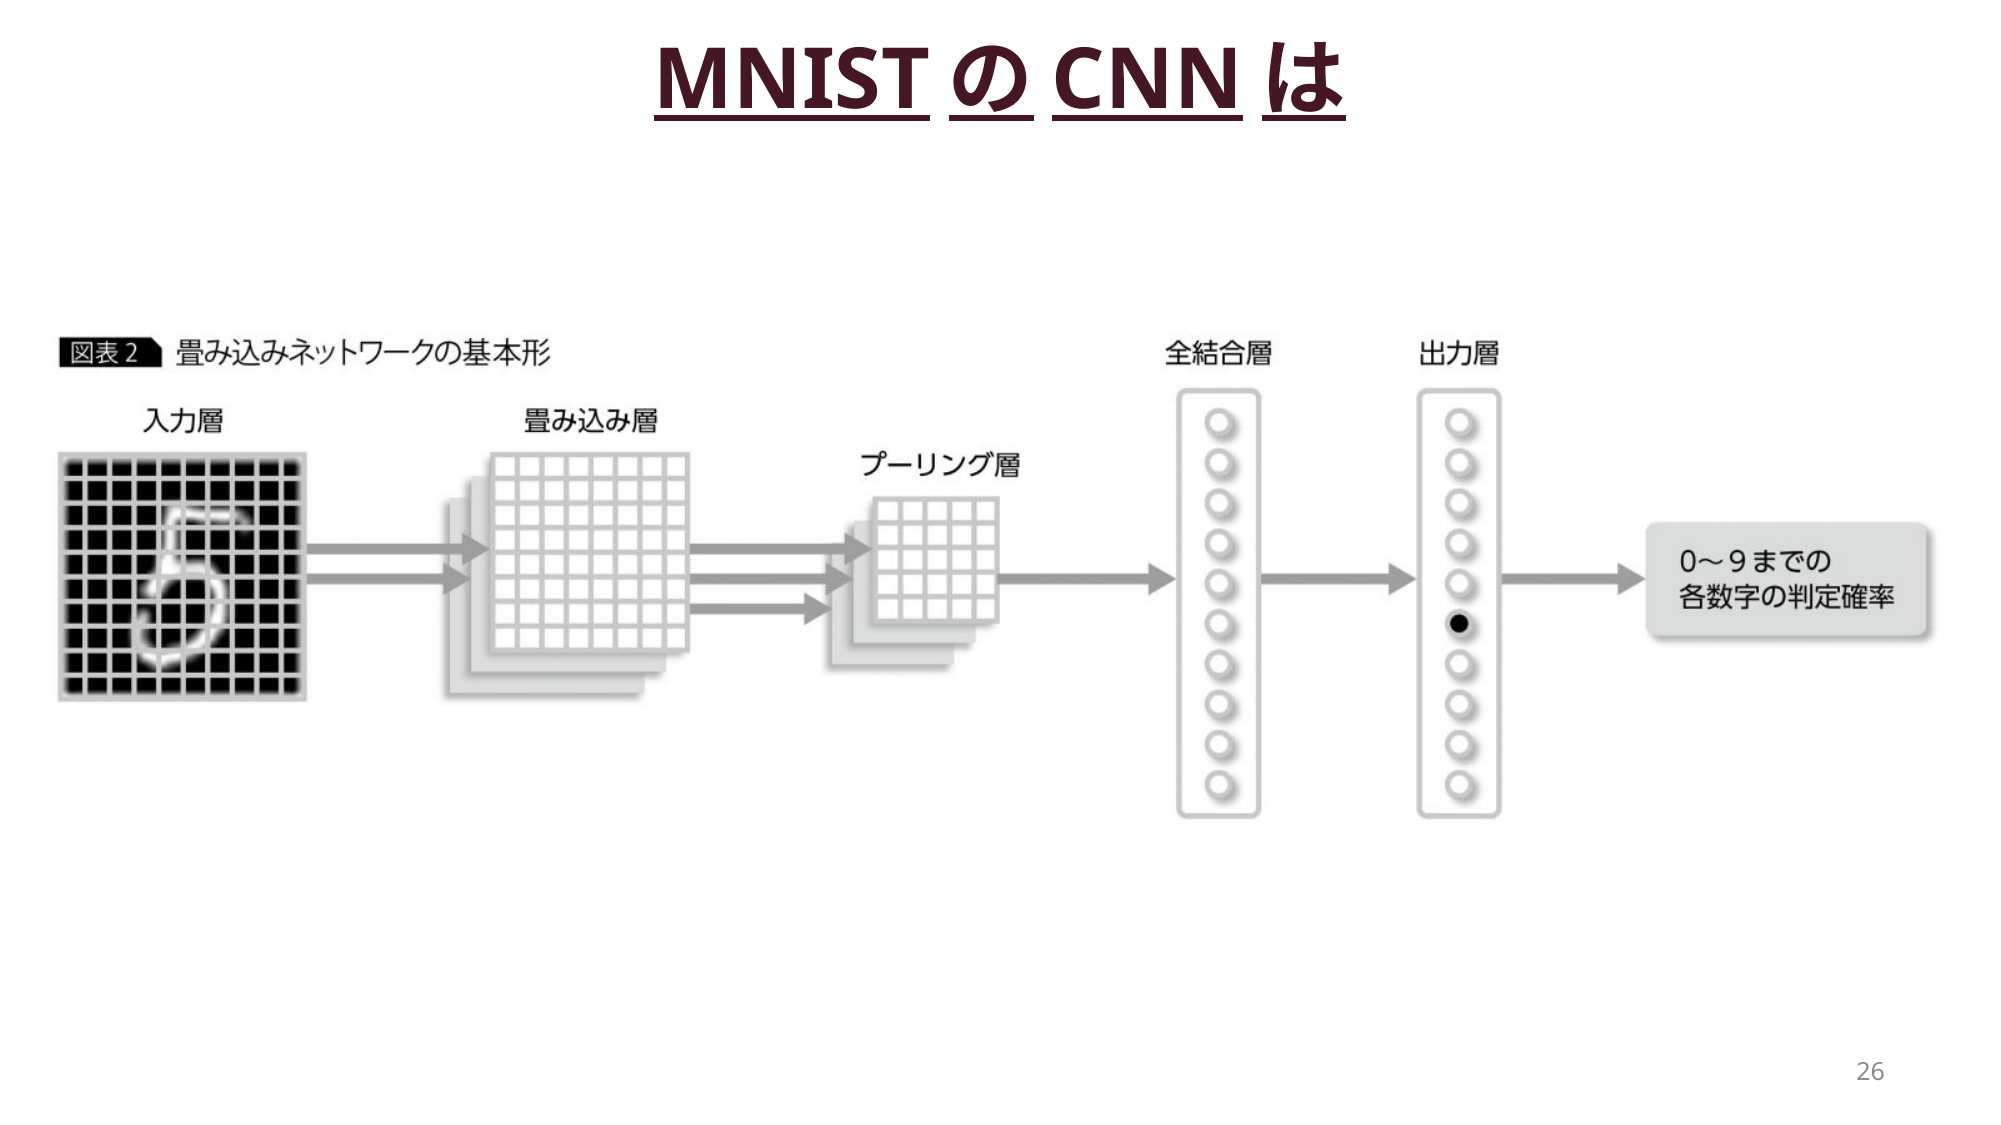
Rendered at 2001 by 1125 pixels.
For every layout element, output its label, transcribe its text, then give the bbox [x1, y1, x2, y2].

picture [0, 283, 2000, 842]
slide_number 26 [1433, 1042, 1900, 1103]
title MNISTのCNNは [99, 16, 1900, 134]
